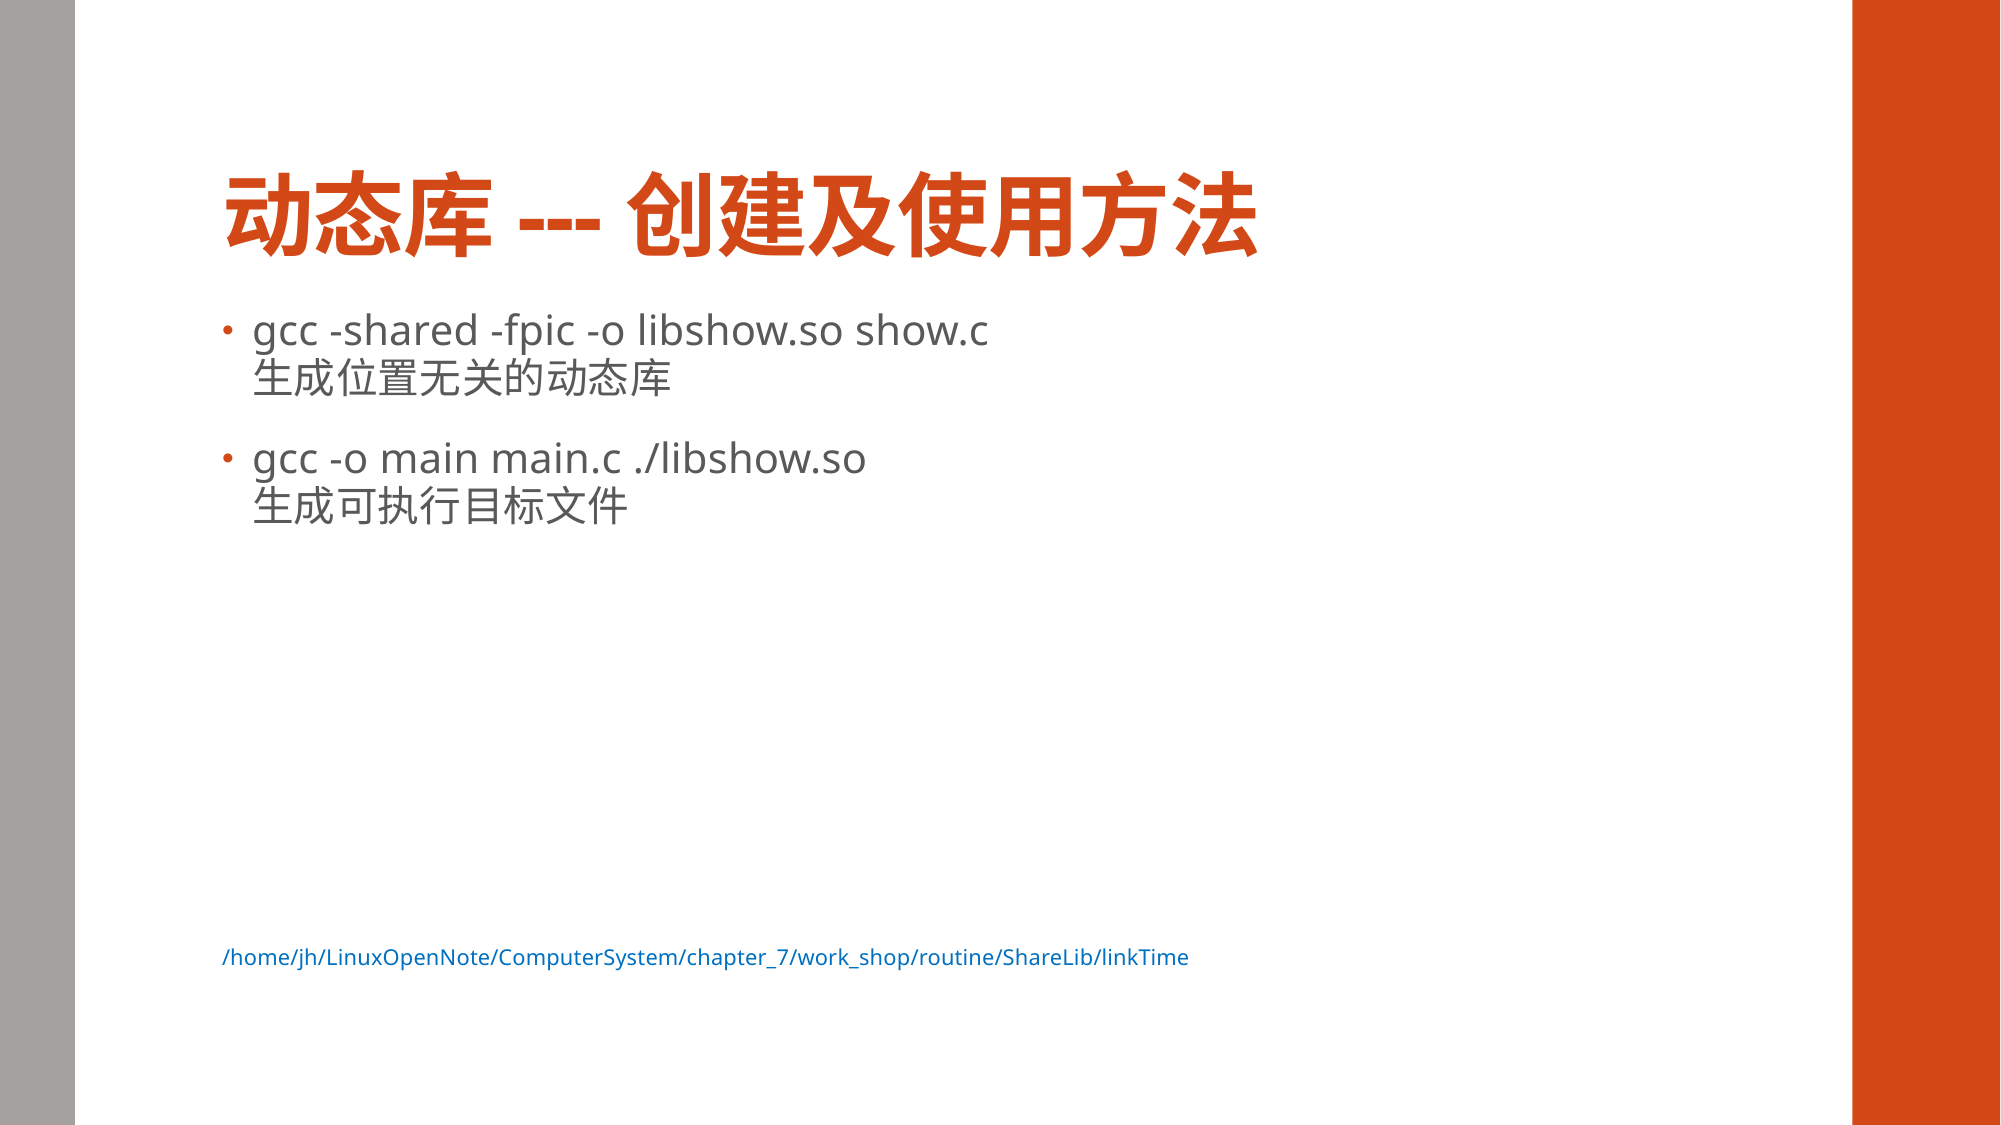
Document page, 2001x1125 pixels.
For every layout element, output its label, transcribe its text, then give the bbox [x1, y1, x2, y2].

list gcc -shared -fpic -o libshow.so show.c 生成位置无关的动态库 gcc -o main main.c ./libshow.so 生成可执行目标文件 /home/jh/LinuxOpenNote/ComputerSystem/chapter_7/work_shop/routine/ShareLib/linkTime [206, 299, 1617, 1014]
title 动态库---创建及使用方法 [206, 48, 1797, 278]
